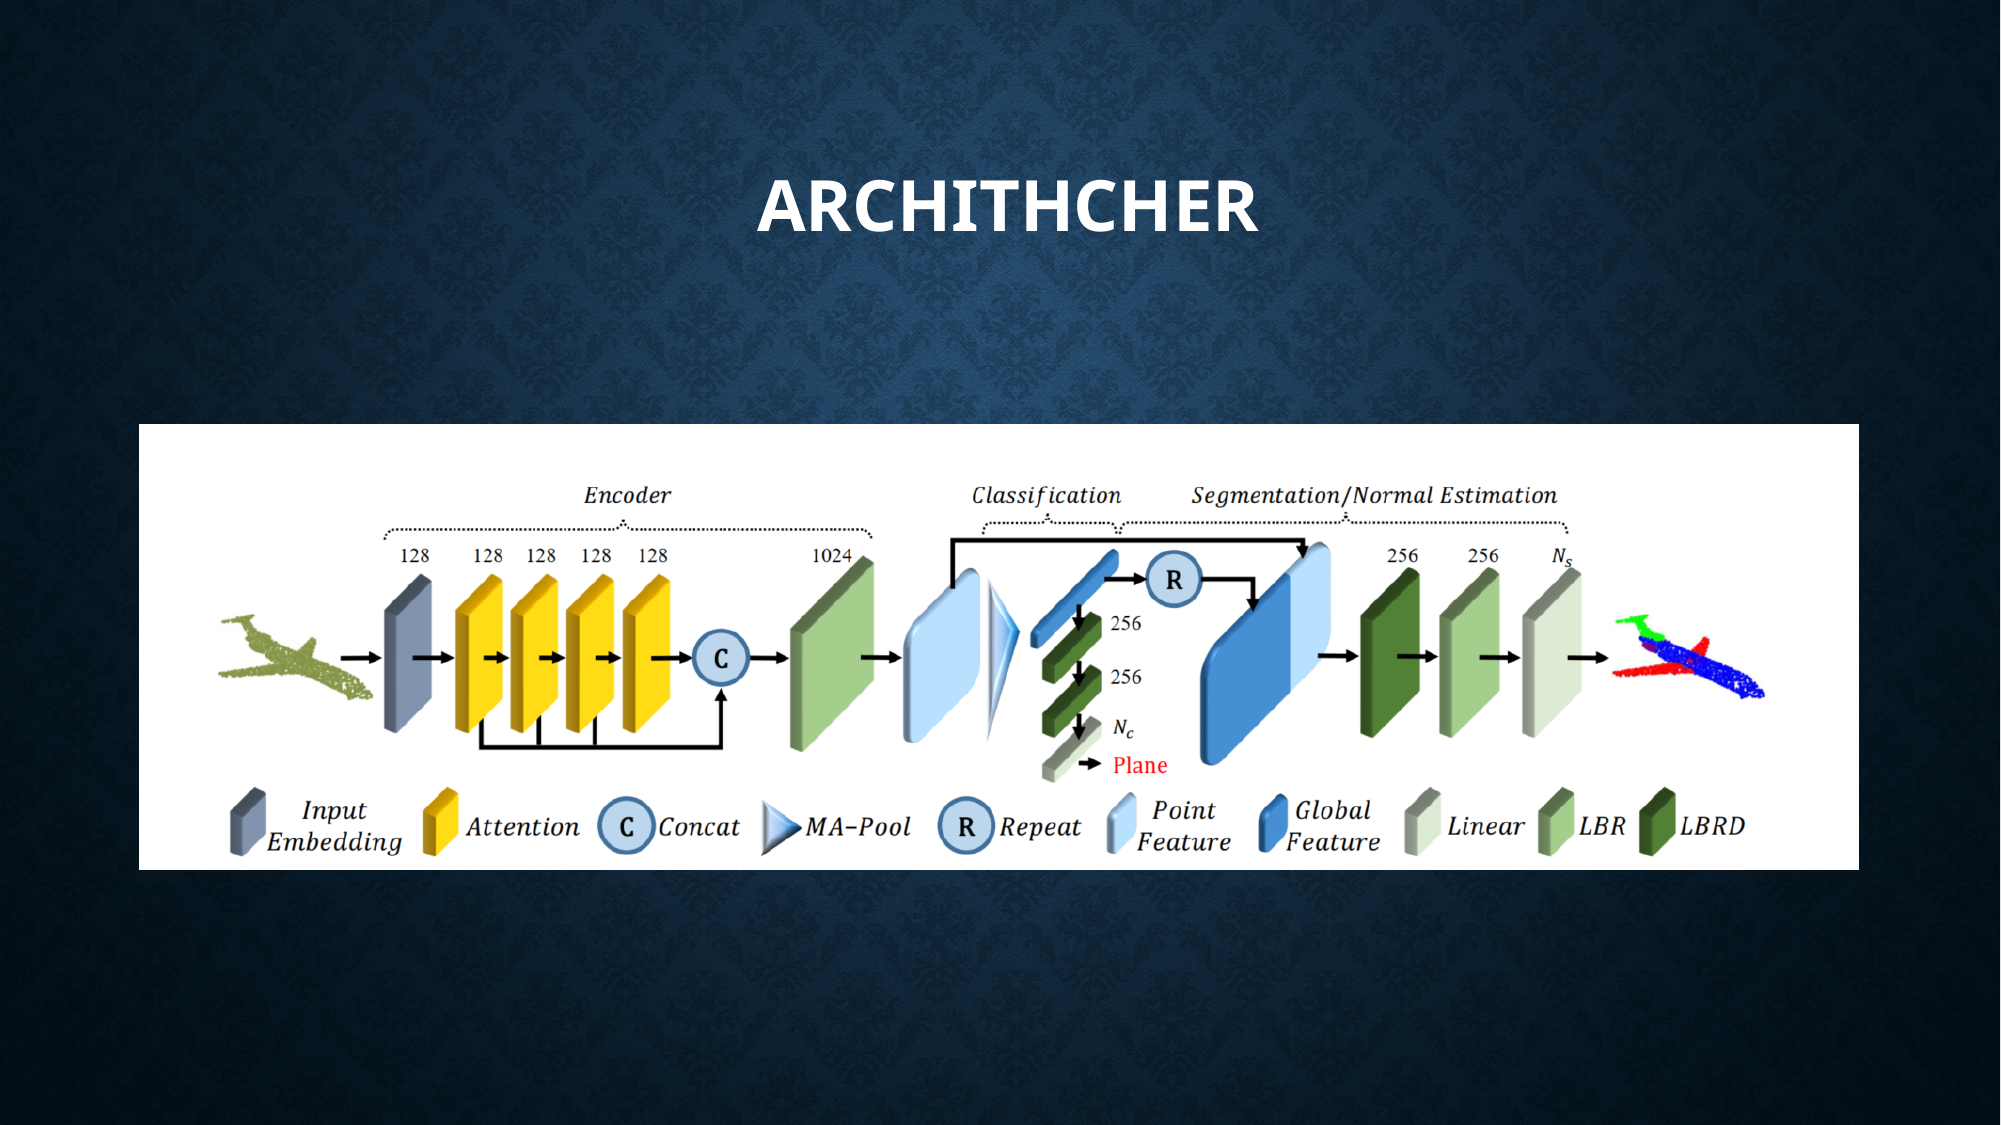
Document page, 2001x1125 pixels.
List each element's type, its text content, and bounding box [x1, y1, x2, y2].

picture [138, 423, 1860, 871]
title ARCHITHCHER [149, 99, 1849, 318]
